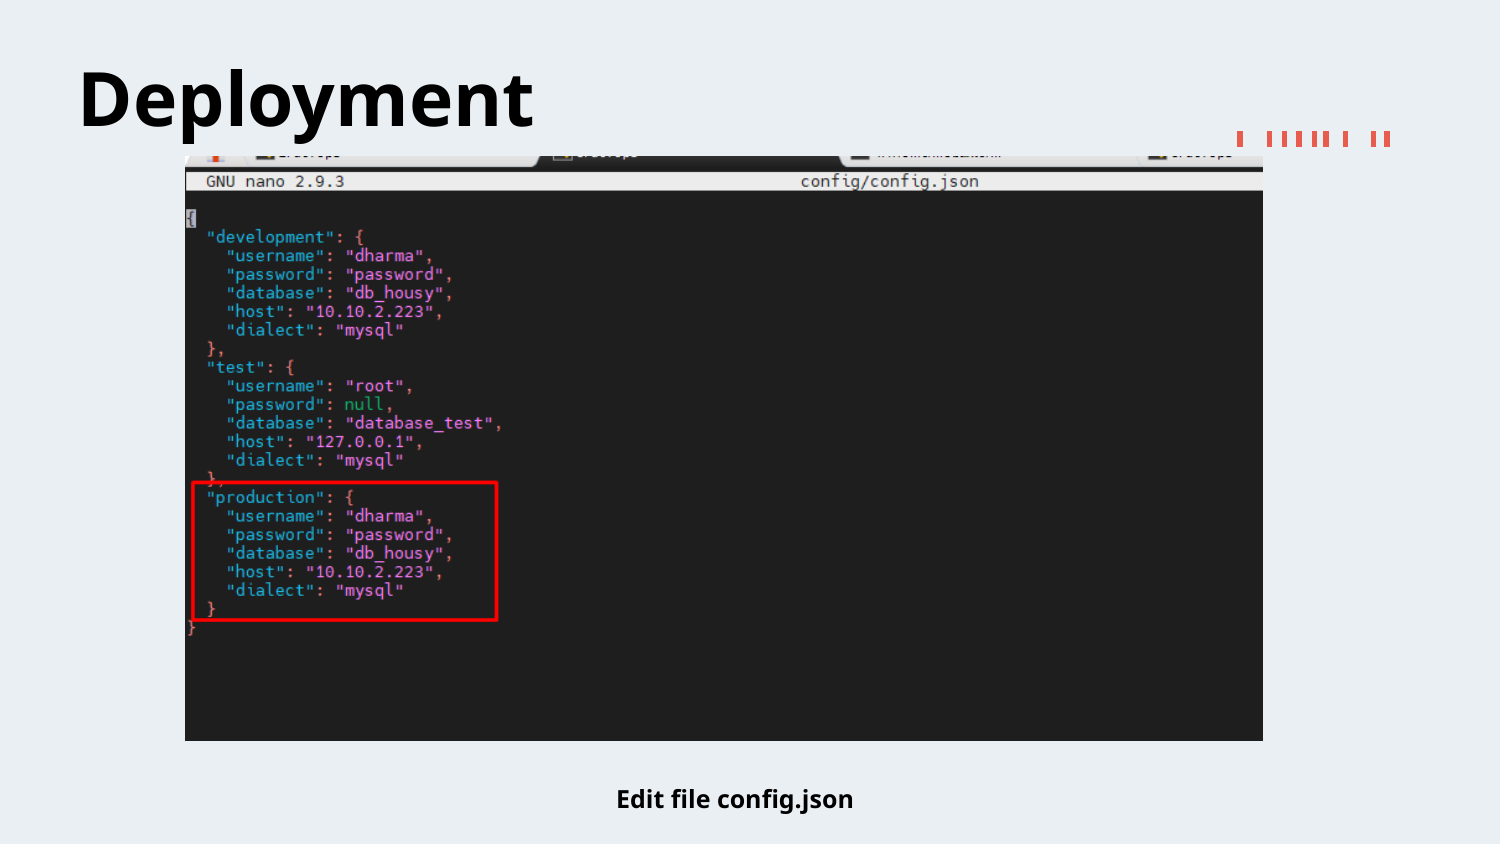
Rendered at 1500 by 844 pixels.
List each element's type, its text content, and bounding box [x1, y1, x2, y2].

title Deployment [62, 36, 1336, 137]
picture [185, 156, 1263, 741]
text_box Edit file config.json [434, 755, 1014, 829]
